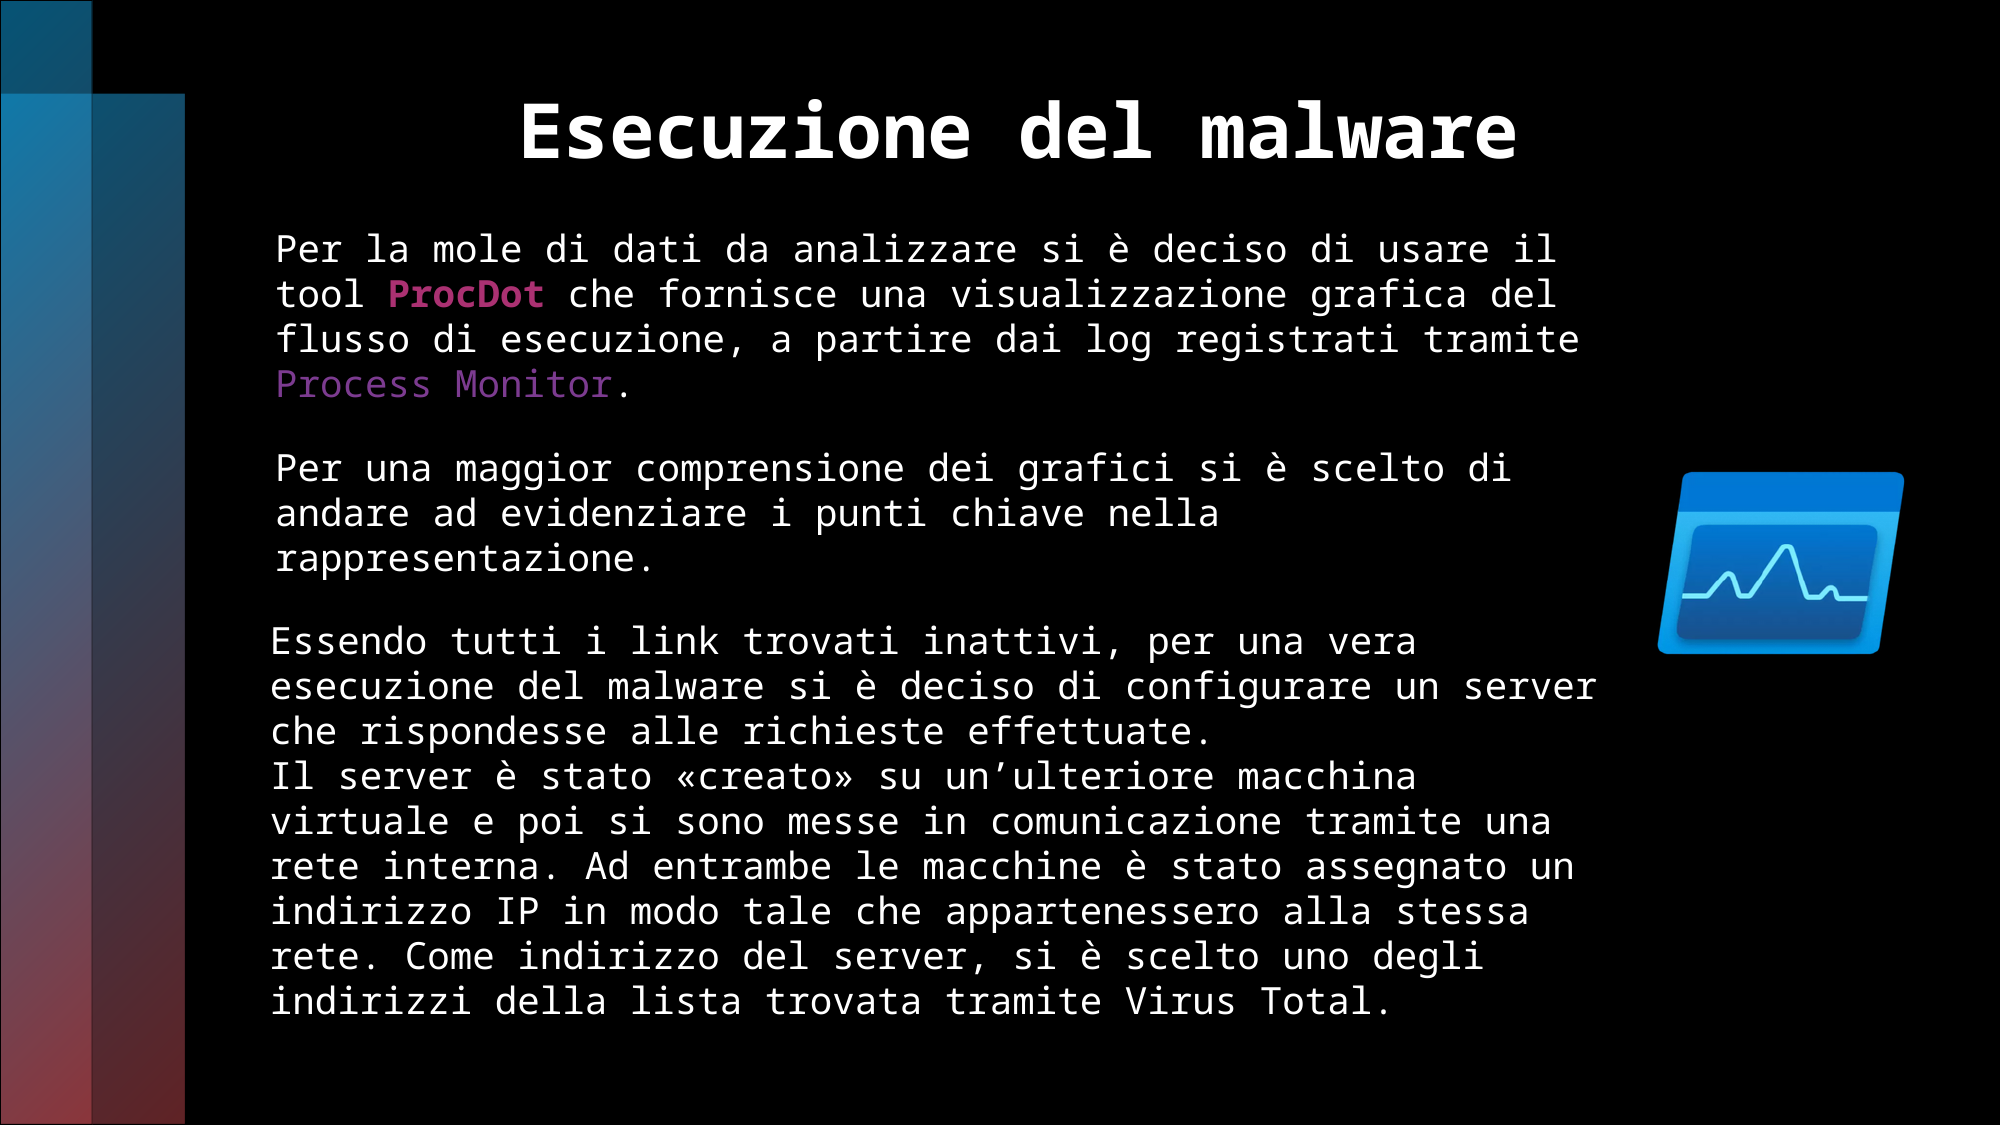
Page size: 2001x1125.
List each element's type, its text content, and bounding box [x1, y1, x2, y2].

text_box Per una maggior comprensione dei grafici si è scelto di andare ad evidenziare i punti chiave nella rappresentazione. [260, 436, 1610, 587]
text_box Per la mole di dati da analizzare si è deciso di usare il tool ProcDot che fornisce una visualizzazione grafica del flusso di esecuzione, a partire dai log registrati tramite Process Monitor. [260, 217, 1610, 413]
text_box Essendo tutti i link trovati inattivi, per una vera esecuzione del malware si è deciso di configurare un server che rispondesse alle richieste effettuate. Il server è stato «creato» su un’ulteriore macchina virtuale e poi si sono messe in comunicazione tramite una rete interna. Ad entrambe le macchine è stato assegnato un indirizzo IP in modo tale che appartenessero alla stessa rete. Come indirizzo del server, si è scelto uno degli indirizzi della lista trovata tramite Virus Total. [255, 609, 1628, 1030]
picture [1656, 438, 1905, 687]
title Esecuzione del malware [503, 74, 1551, 198]
